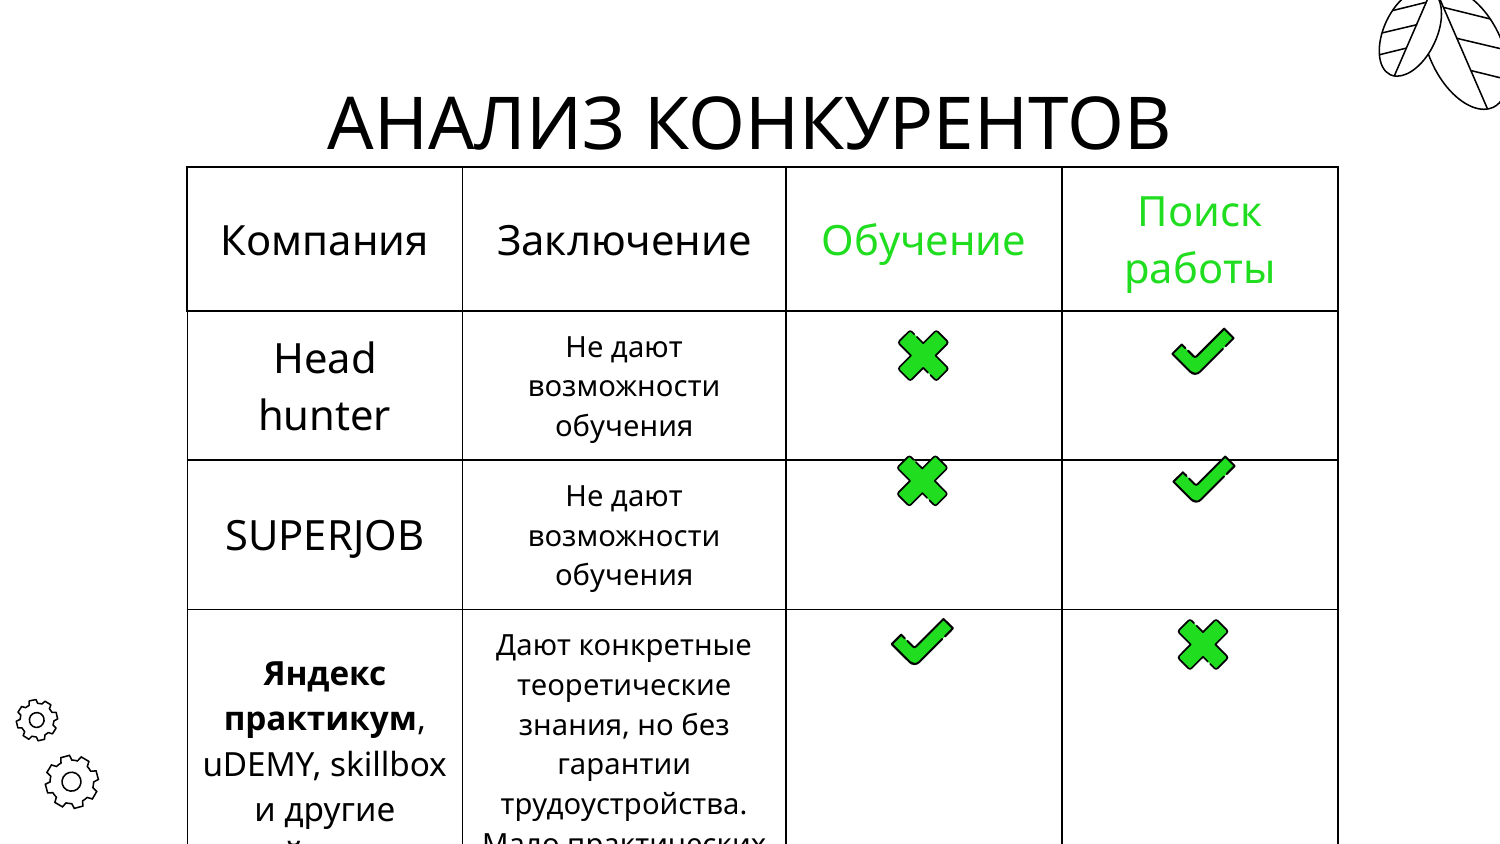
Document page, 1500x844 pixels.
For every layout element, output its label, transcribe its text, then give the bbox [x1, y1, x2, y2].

table_cell [787, 461, 1061, 609]
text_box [890, 617, 955, 666]
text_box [1177, 618, 1229, 671]
table_cell Не дают возможности обучения [463, 461, 785, 609]
table_header Заключение [463, 168, 785, 310]
table_header Компания [188, 168, 462, 310]
table_cell [1063, 312, 1337, 459]
table_cell Не дают возможности обучения [463, 312, 785, 459]
table_cell Head hunter [188, 312, 462, 459]
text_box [897, 330, 950, 382]
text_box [896, 455, 949, 507]
table_cell Дают конкретные теоретические знания, но без гарантии трудоустройства. Мало практических знаний [463, 610, 785, 844]
table_cell [1063, 461, 1337, 609]
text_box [1172, 455, 1236, 503]
table_cell Яндекс практикум, uDEMY, skillbox и другие онлайн школы [188, 610, 462, 844]
table_cell SUPERJOB [188, 461, 462, 609]
title АНАЛИЗ КОНКУРЕНТОВ [118, 72, 1382, 167]
table_header Обучение [787, 168, 1061, 310]
table_header Поиск работы [1063, 168, 1337, 310]
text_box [1171, 327, 1235, 376]
table_cell [787, 610, 1061, 844]
table_cell [1063, 610, 1337, 844]
table_cell [787, 312, 1061, 459]
